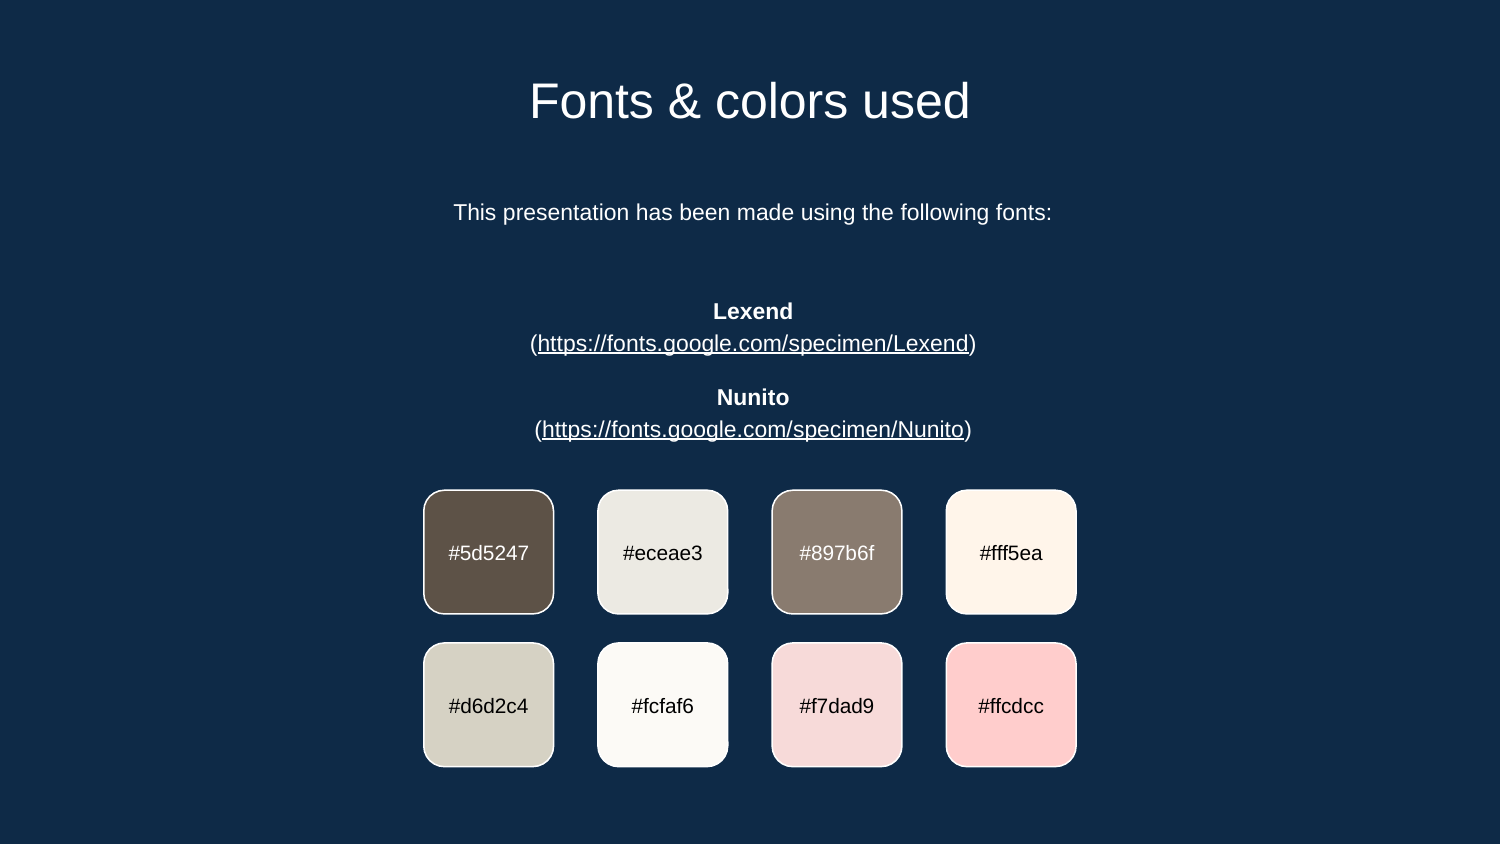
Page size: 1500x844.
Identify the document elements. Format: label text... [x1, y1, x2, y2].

text_box [772, 642, 902, 668]
text_box This presentation has been made using the following fonts: [175, 178, 1332, 251]
text_box [597, 490, 728, 515]
text_box Lexend (https://fonts.google.com/specimen/Lexend) Nunito (https://fonts.google.com/specimen/Nunito) [175, 264, 1332, 470]
text_box #d6d2c4 [423, 668, 554, 741]
text_box #5d5247 [423, 515, 554, 589]
text_box [597, 589, 728, 614]
text_box [946, 589, 1077, 614]
text_box [597, 642, 728, 668]
title Fonts & colors used [171, 53, 1328, 133]
text_box [772, 490, 902, 515]
text_box [423, 589, 554, 614]
text_box [946, 741, 1077, 767]
text_box [423, 642, 554, 668]
text_box [946, 642, 1077, 668]
text_box #f7dad9 [772, 668, 902, 741]
text_box #eceae3 [597, 515, 728, 589]
text_box #fff5ea [946, 515, 1077, 589]
text_box [946, 490, 1077, 515]
text_box #ffcdcc [946, 668, 1077, 741]
text_box [423, 490, 554, 515]
text_box [597, 741, 728, 767]
text_box [772, 741, 902, 767]
text_box [772, 589, 902, 614]
text_box [423, 741, 554, 767]
text_box #897b6f [772, 515, 902, 589]
text_box #fcfaf6 [597, 668, 728, 741]
